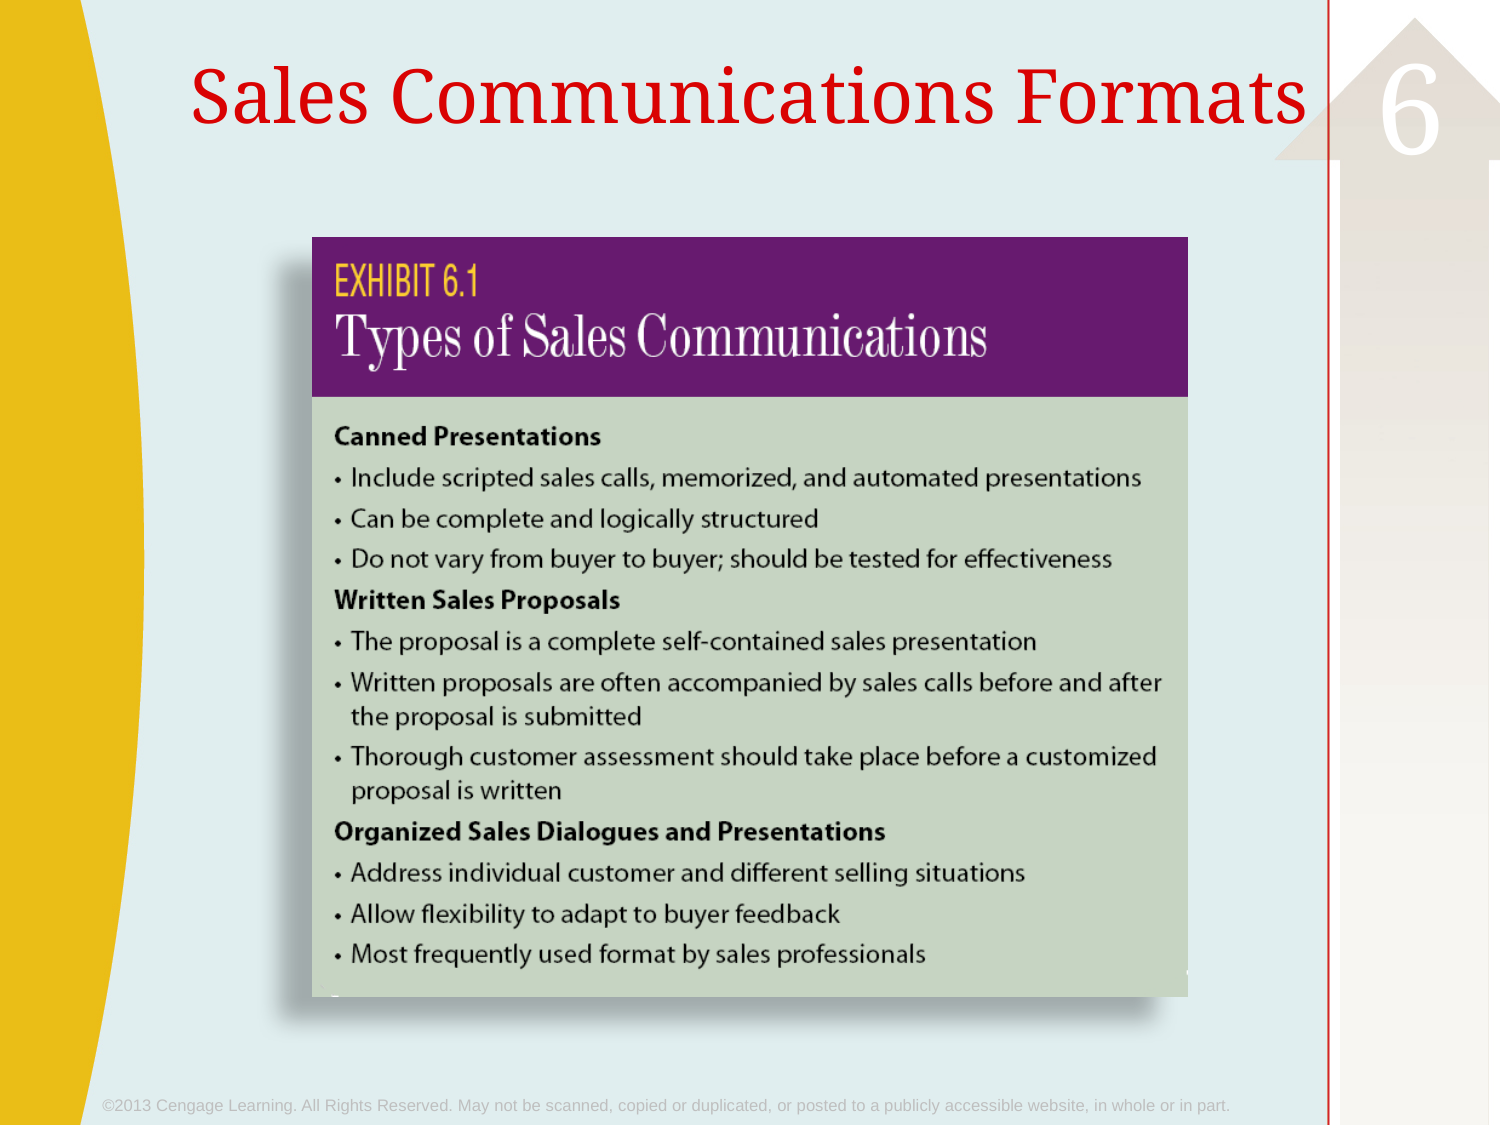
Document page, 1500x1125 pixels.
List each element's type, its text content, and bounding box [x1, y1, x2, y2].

title Sales Communications Formats [0, 0, 1500, 188]
picture [0, 188, 1500, 1125]
